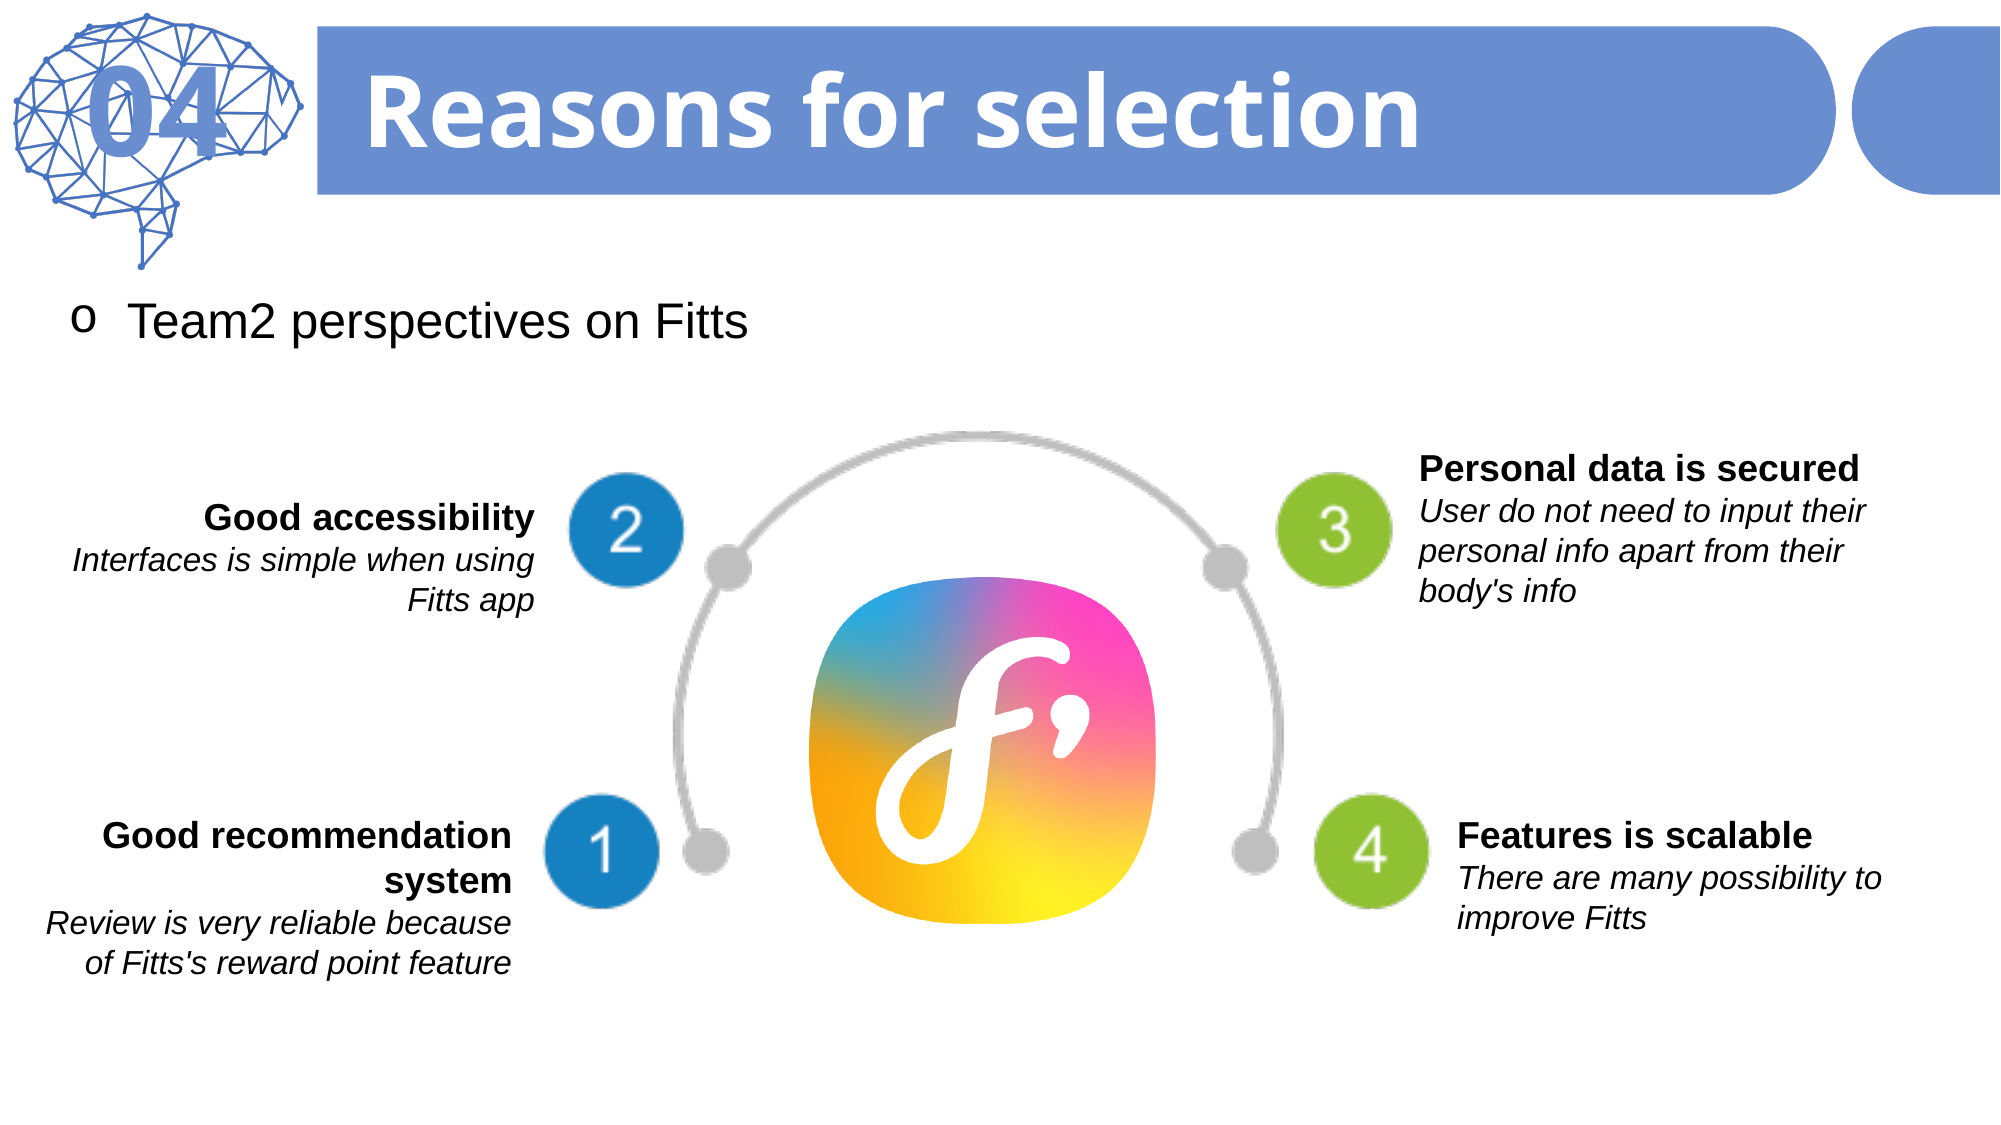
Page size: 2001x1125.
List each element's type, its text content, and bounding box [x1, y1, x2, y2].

list Reasons for selection [347, 55, 1952, 175]
text_box Personal data is secured User do not need to input their personal info apart from their body's info [1491, 436, 1958, 707]
picture [13, 13, 304, 270]
text_box Good recommendation system Review is very reliable because of Fitts's reward point feature [7, 803, 528, 1034]
picture [496, 430, 1491, 988]
text_box 04 [53, 24, 262, 189]
text_box Team2 perspectives on Fitts [53, 287, 1698, 382]
text_box Features is scalable There are many possibility to improve Fitts [1442, 803, 1997, 1034]
text_box Good accessibility Interfaces is simple when using Fitts app [50, 485, 496, 626]
